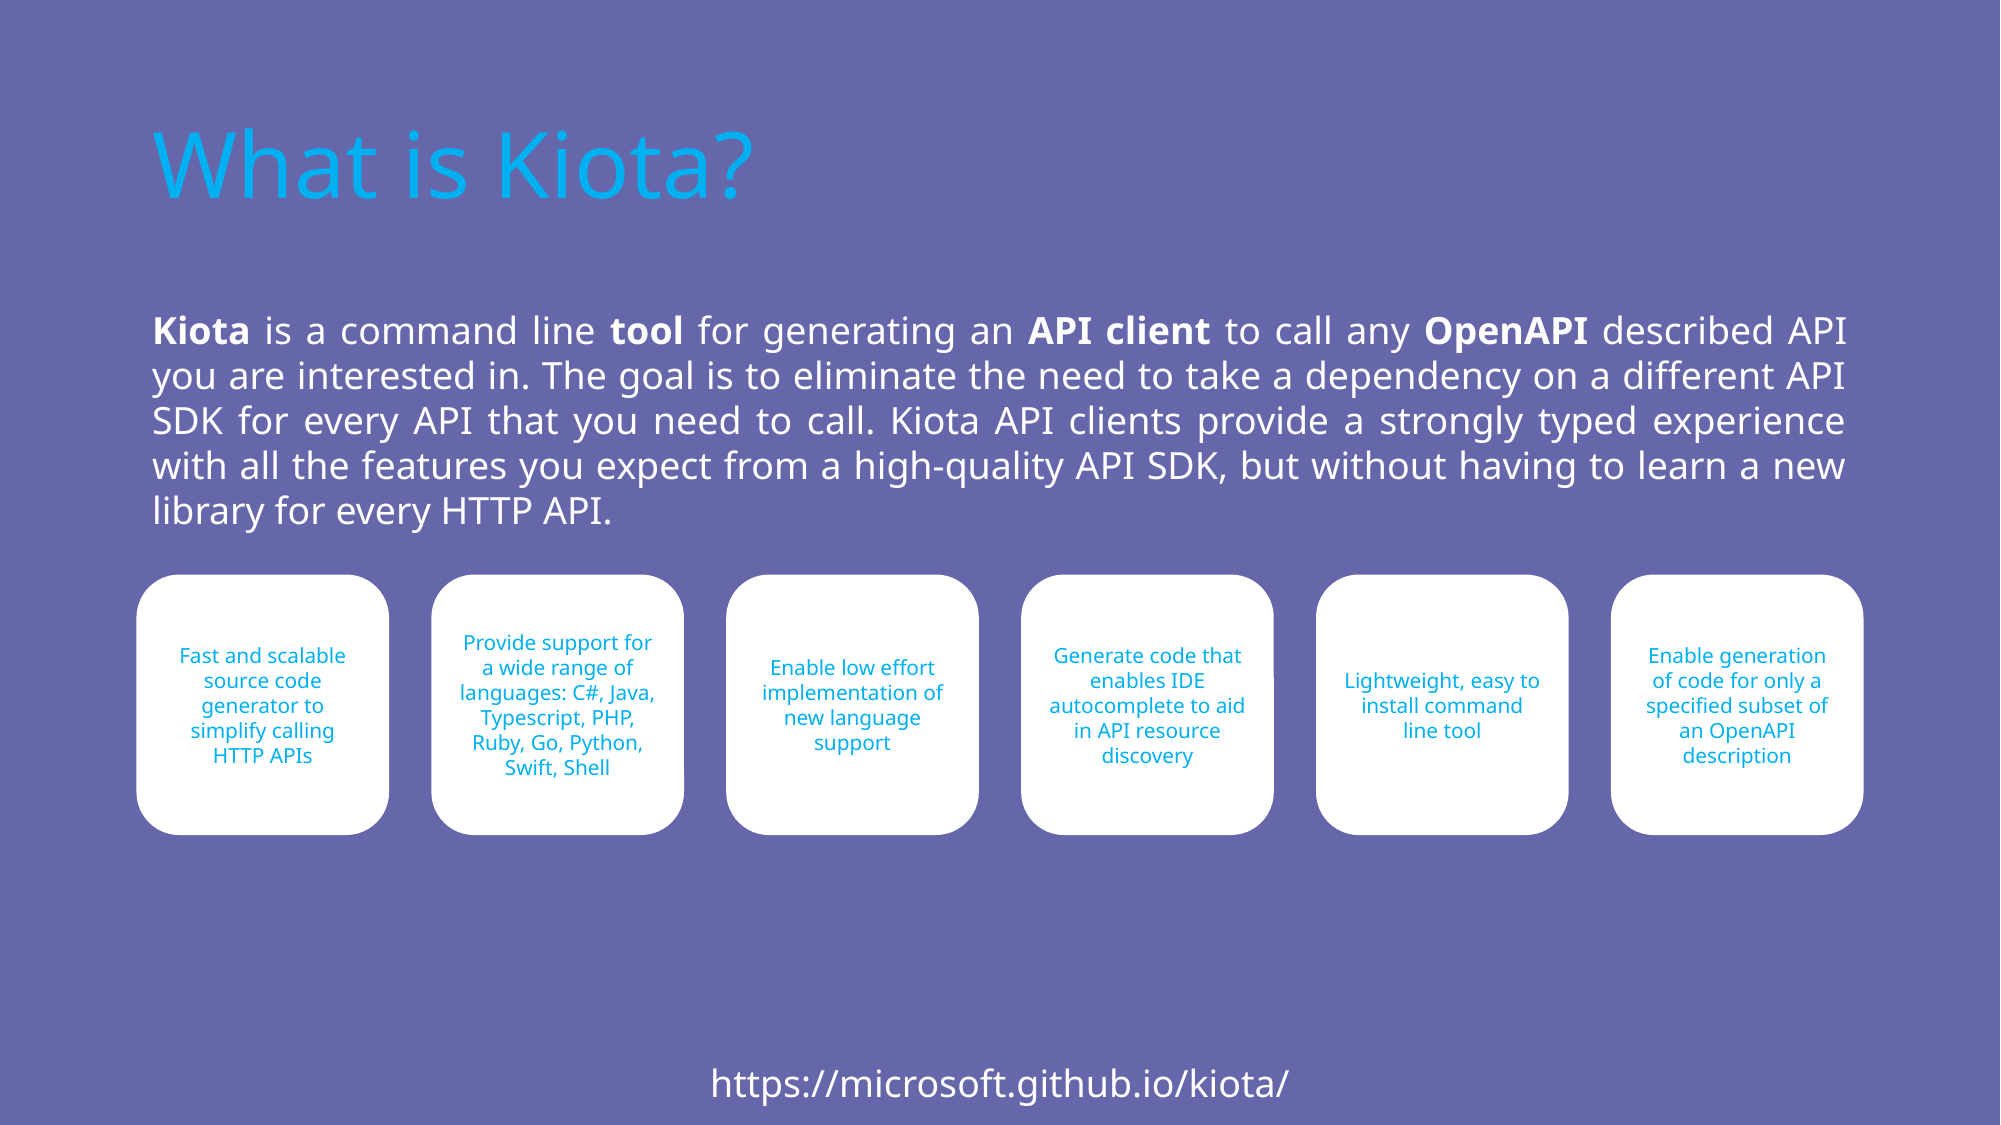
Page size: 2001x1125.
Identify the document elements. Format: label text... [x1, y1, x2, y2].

text_box Generate code that enables IDE autocomplete to aid in API resource discovery [1021, 574, 1274, 836]
text_box Fast and scalable source code generator to simplify calling HTTP APIs [136, 574, 390, 836]
text_box Enable low effort implementation of new language support [726, 574, 979, 836]
text_box Enable generation of code for only a specified subset of an OpenAPI description [1610, 574, 1864, 836]
text_box Kiota is a command line tool for generating an API client to call any OpenAPI described API you are interested in. The goal is to eliminate the need to take a dependency on a different API SDK for every API that you need to call. Kiota API clients provide a strongly typed experience with all the features you expect from a high-quality API SDK, but without having to learn a new library for every HTTP API. [137, 299, 1863, 539]
text_box Lightweight, easy to install command line tool [1316, 574, 1569, 836]
text_box Provide support for a wide range of languages: C#, Java, Typescript, PHP, Ruby, Go, Python, Swift, Shell [431, 574, 685, 836]
title What is Kiota? [137, 59, 1863, 278]
text_box https://microsoft.github.io/kiota/ [0, 1052, 2000, 1113]
